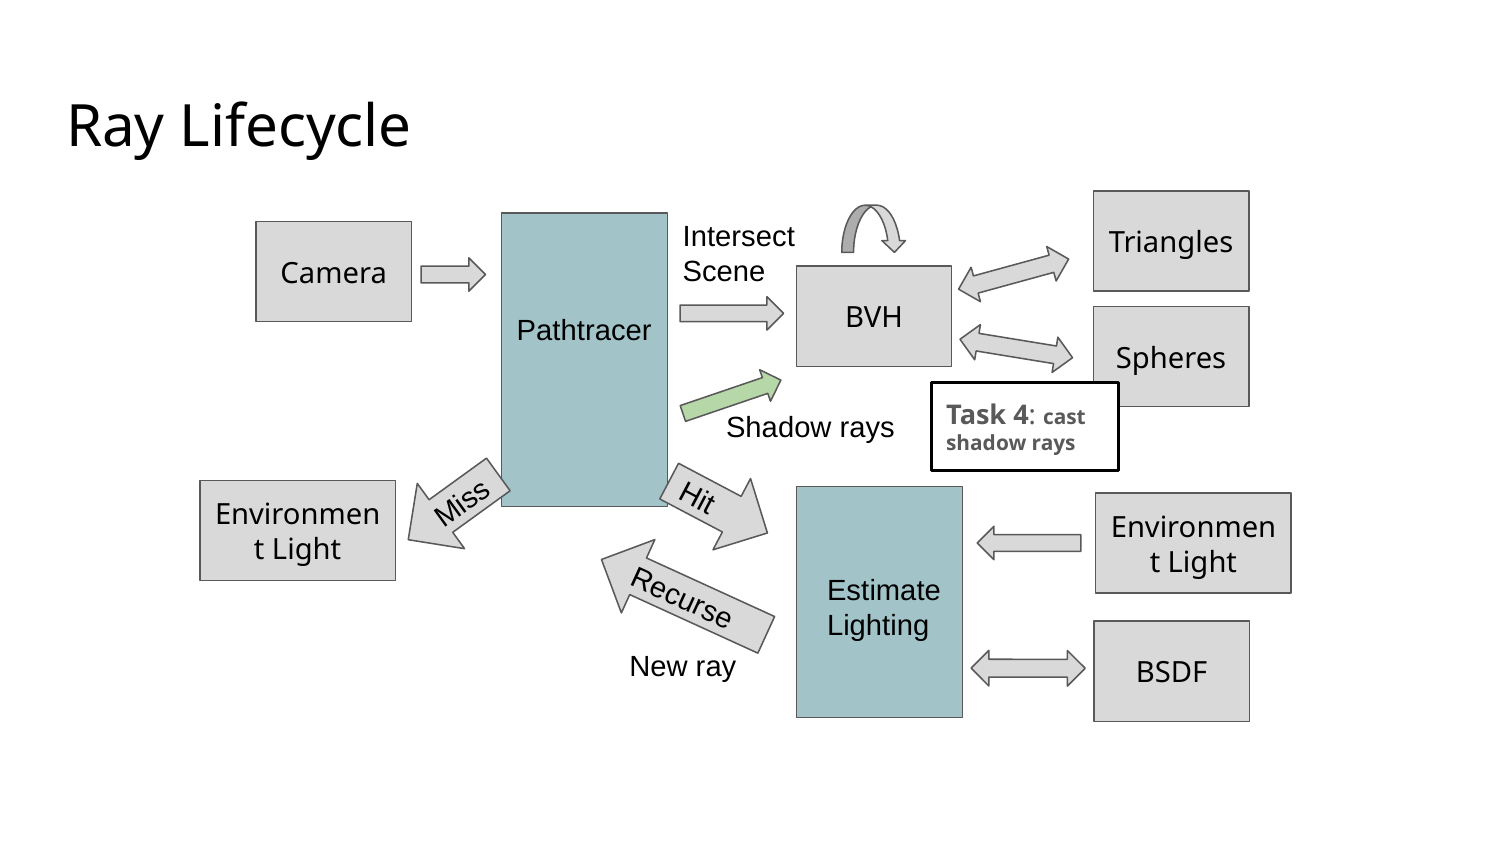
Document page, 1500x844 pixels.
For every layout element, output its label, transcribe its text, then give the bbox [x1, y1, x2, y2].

text_box Intersect Scene [667, 201, 876, 256]
text_box [796, 486, 963, 718]
text_box [876, 205, 906, 253]
text_box BSDF [1093, 621, 1250, 722]
text_box Recurse [601, 539, 775, 632]
text_box Camera [255, 221, 412, 322]
text_box [717, 369, 781, 393]
text_box New ray [614, 632, 822, 687]
text_box Miss [408, 458, 511, 549]
text_box [501, 351, 668, 507]
text_box Task 4: cast shadow rays [931, 382, 1119, 471]
text_box [977, 526, 1081, 560]
text_box [960, 324, 1073, 373]
text_box Spheres [1093, 306, 1249, 407]
text_box [971, 650, 1086, 687]
text_box Environment Light [1095, 492, 1292, 593]
text_box [680, 296, 784, 331]
title Ray Lifecycle [51, 72, 438, 167]
text_box [501, 212, 668, 296]
text_box Estimate Lighting [812, 556, 979, 610]
text_box Environment Light [199, 480, 396, 581]
text_box BVH [796, 266, 952, 367]
text_box Triangles [1093, 190, 1249, 292]
text_box Pathtracer [501, 296, 668, 351]
text_box Hit [659, 463, 768, 550]
text_box [680, 395, 711, 422]
text_box [958, 246, 1069, 302]
text_box [421, 257, 486, 292]
text_box Shadow rays [711, 393, 919, 447]
